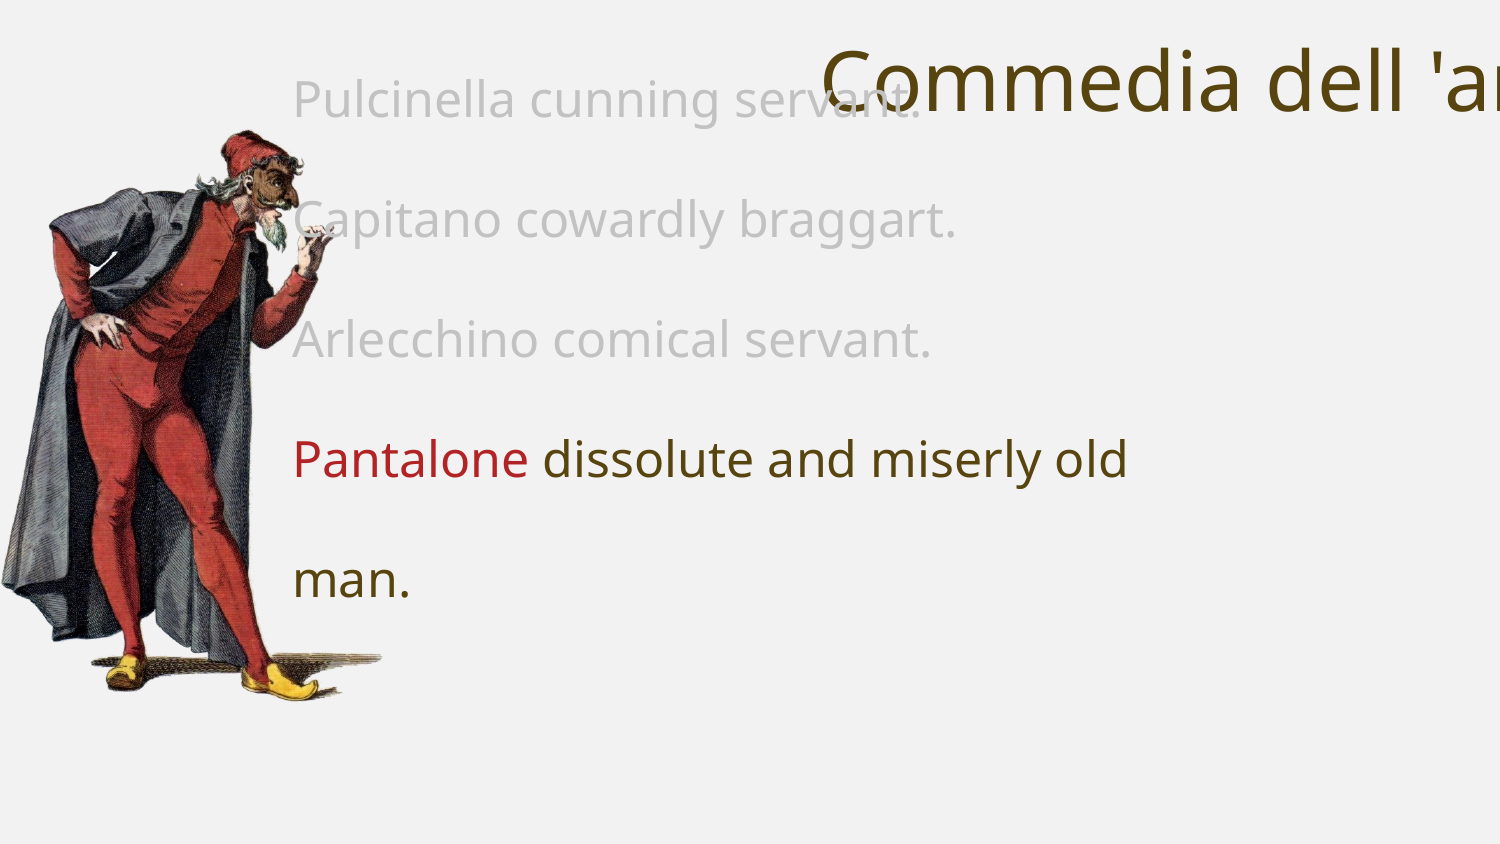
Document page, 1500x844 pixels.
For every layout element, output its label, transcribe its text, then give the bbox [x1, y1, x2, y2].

text_box Commedia dell 'arte [1247, 20, 1500, 135]
picture [0, 126, 384, 703]
text_box Pulcinella cunning servant. Capitano cowardly braggart. Arlecchino comical servant. Pantalone dissolute and miserly old man. [277, 0, 1247, 615]
